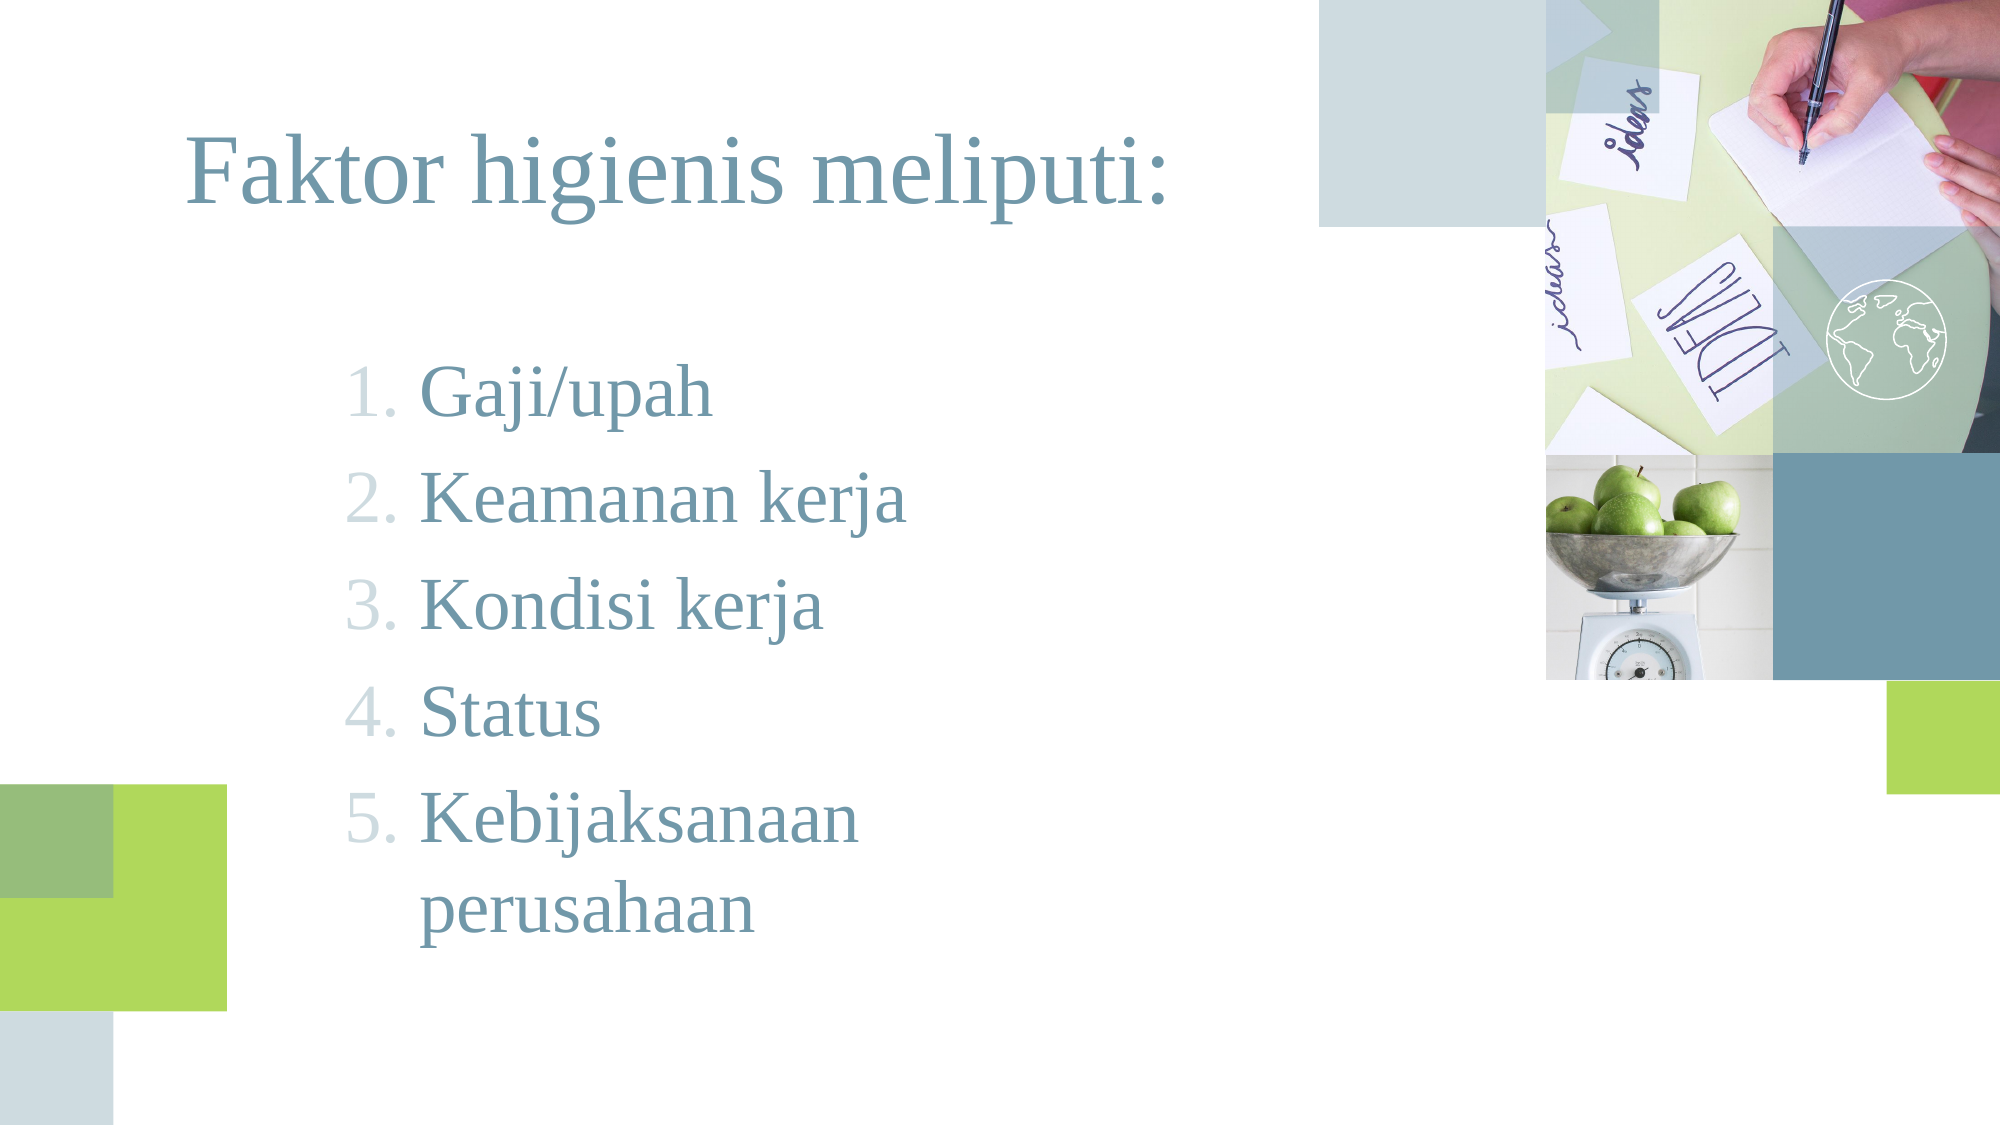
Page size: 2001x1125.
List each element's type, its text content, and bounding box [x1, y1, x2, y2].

picture [1545, 0, 2000, 680]
title Faktor higienis meliputi: [169, 76, 1544, 239]
list Gaji/upah Keamanan kerja Kondisi kerja Status Kebijaksanaan perusahaan [329, 326, 998, 1125]
